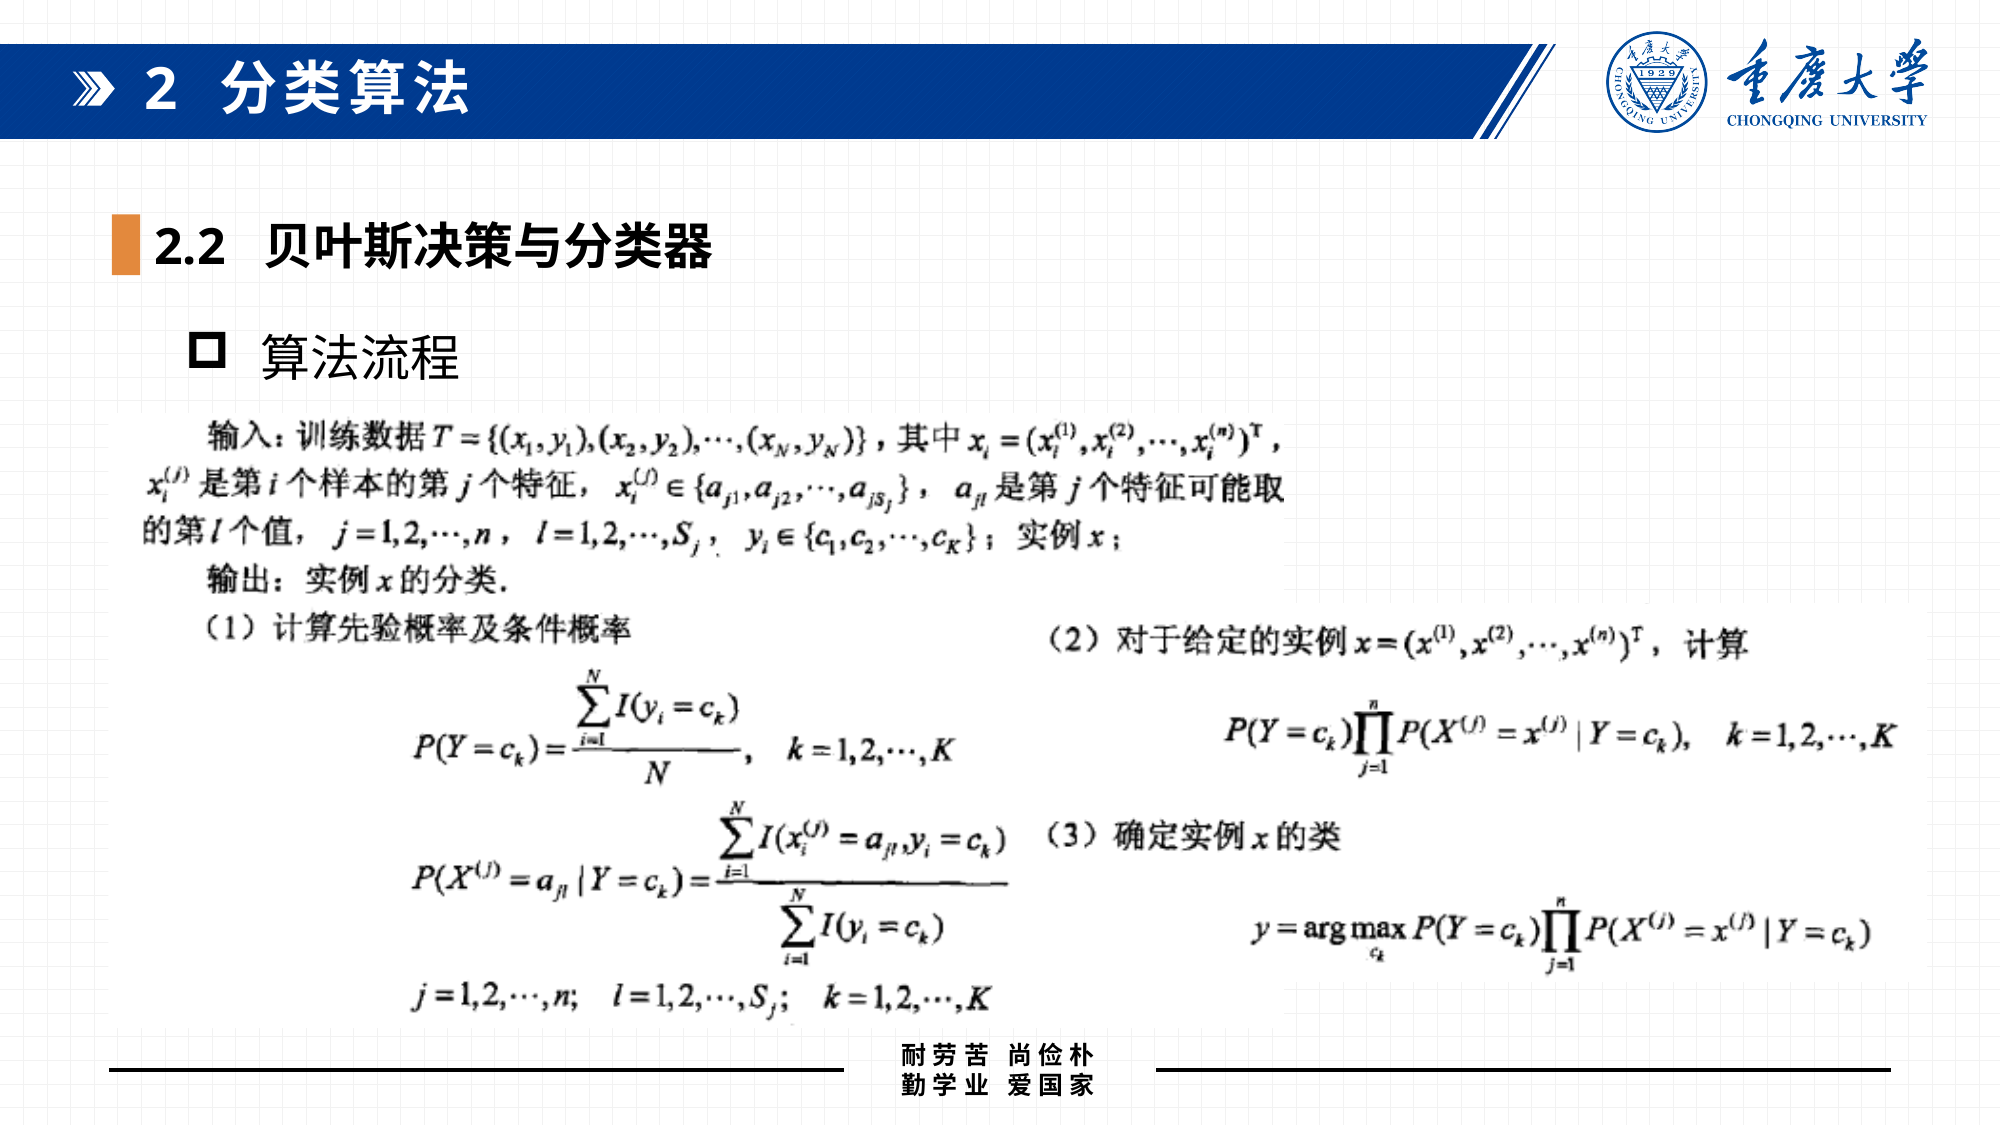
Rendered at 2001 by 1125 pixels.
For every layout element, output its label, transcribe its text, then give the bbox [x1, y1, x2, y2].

list 2.2 贝叶斯决策与分类器 [139, 213, 1891, 275]
list 2 分类算法 [108, 51, 1356, 136]
picture [1606, 31, 1928, 133]
text_box 算法流程 [170, 300, 476, 394]
picture [108, 413, 1928, 1028]
